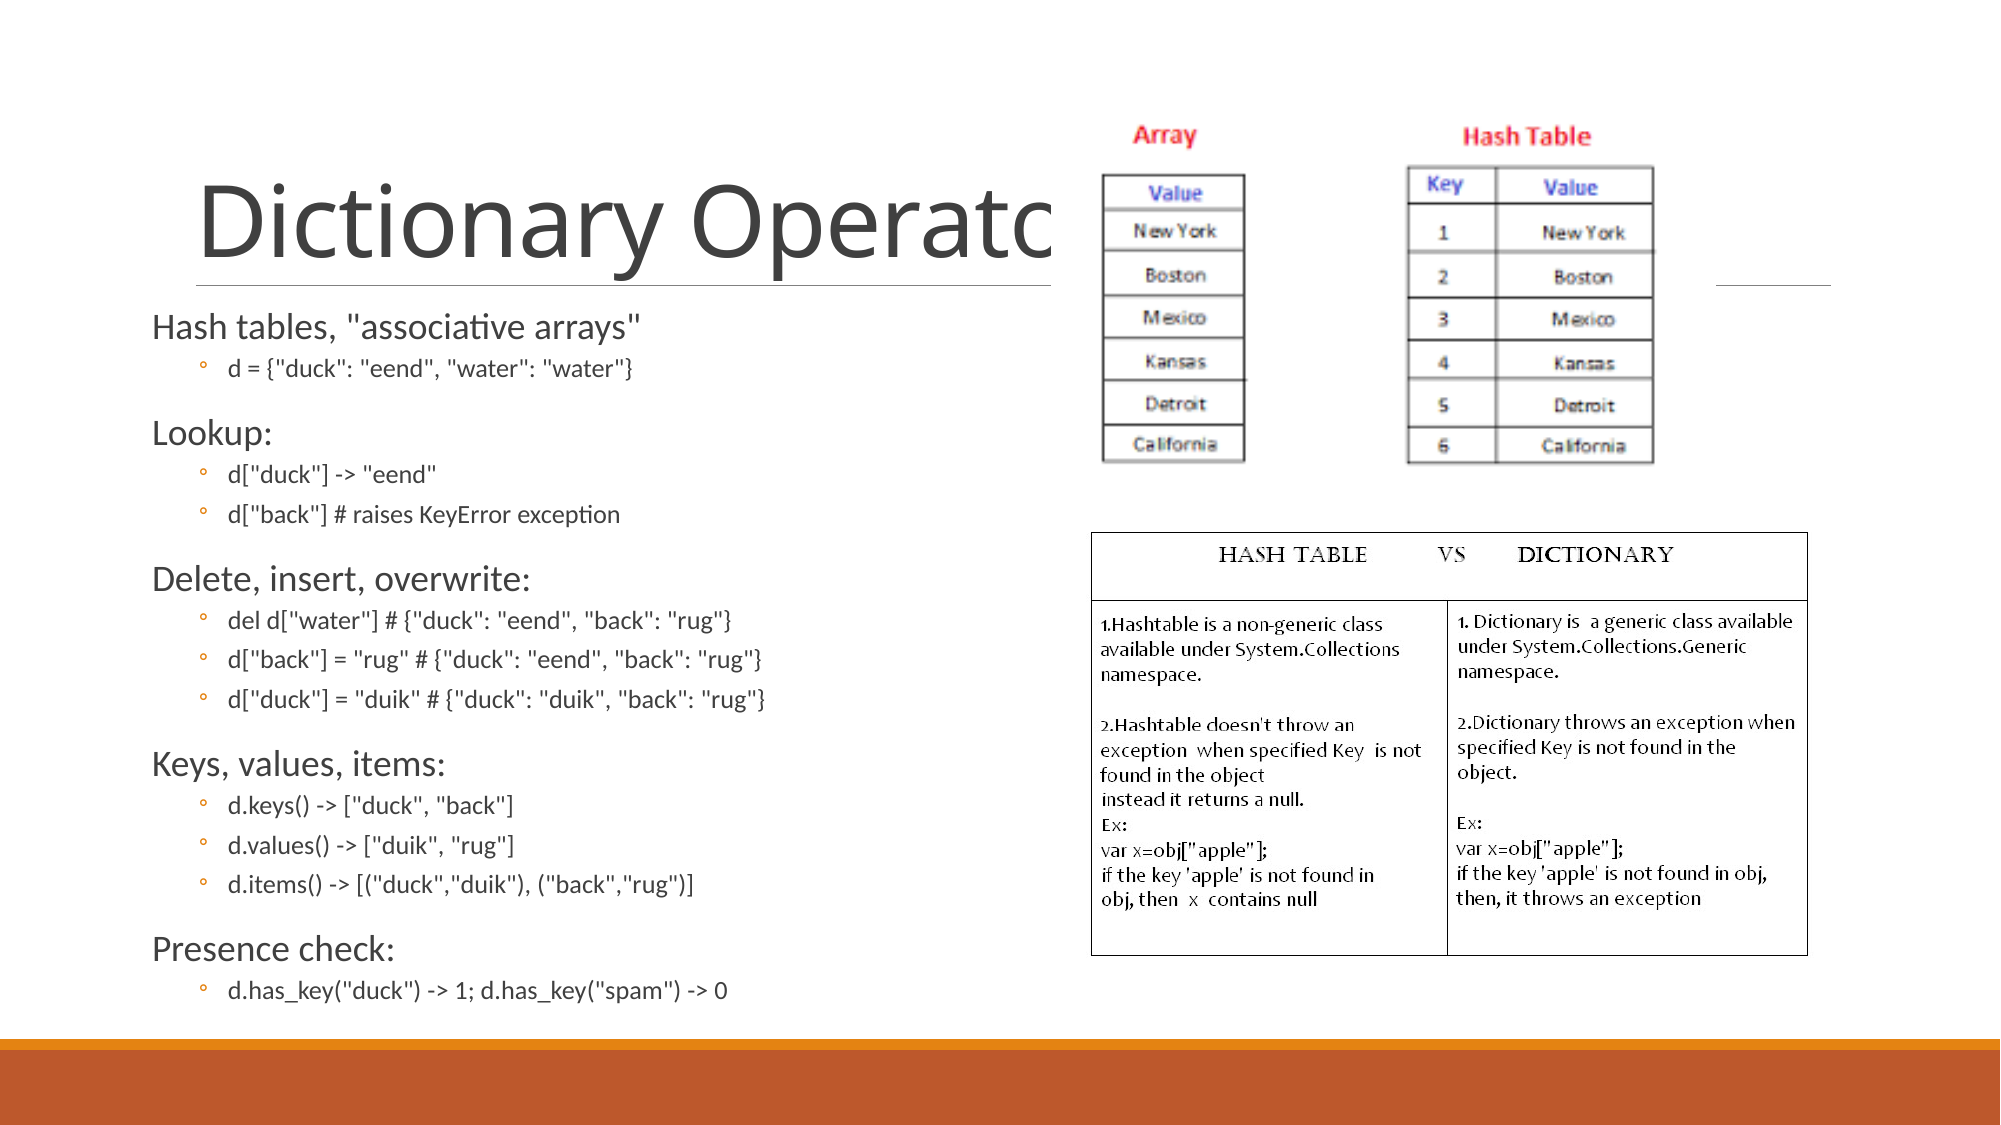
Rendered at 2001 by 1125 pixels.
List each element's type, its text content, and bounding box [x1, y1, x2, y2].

list Hash tables, "associative arrays" d = {"duck": "eend", "water": "water"} Lookup: d["duck"] -> "eend" d["back"] # raises KeyError exception Delete, insert, overwrite: del d["water"] # {"duck": "eend", "back": "rug"} d["back"] = "rug" # {"duck": "eend", "back": "rug"} d["duck"] = "duik" # {"duck": "duik", "back": "rug"} Keys, values, items: d.keys() -> ["duck", "back"] d.values() -> ["duik", "rug"] d.items() -> [("duck","duik"), ("back","rug")] Presence check: d.has_key("duck") -> 1; d.has_key("spam") -> 0 [137, 299, 1966, 1014]
picture [1050, 90, 1842, 984]
title Dictionary Operator [180, 47, 1830, 285]
